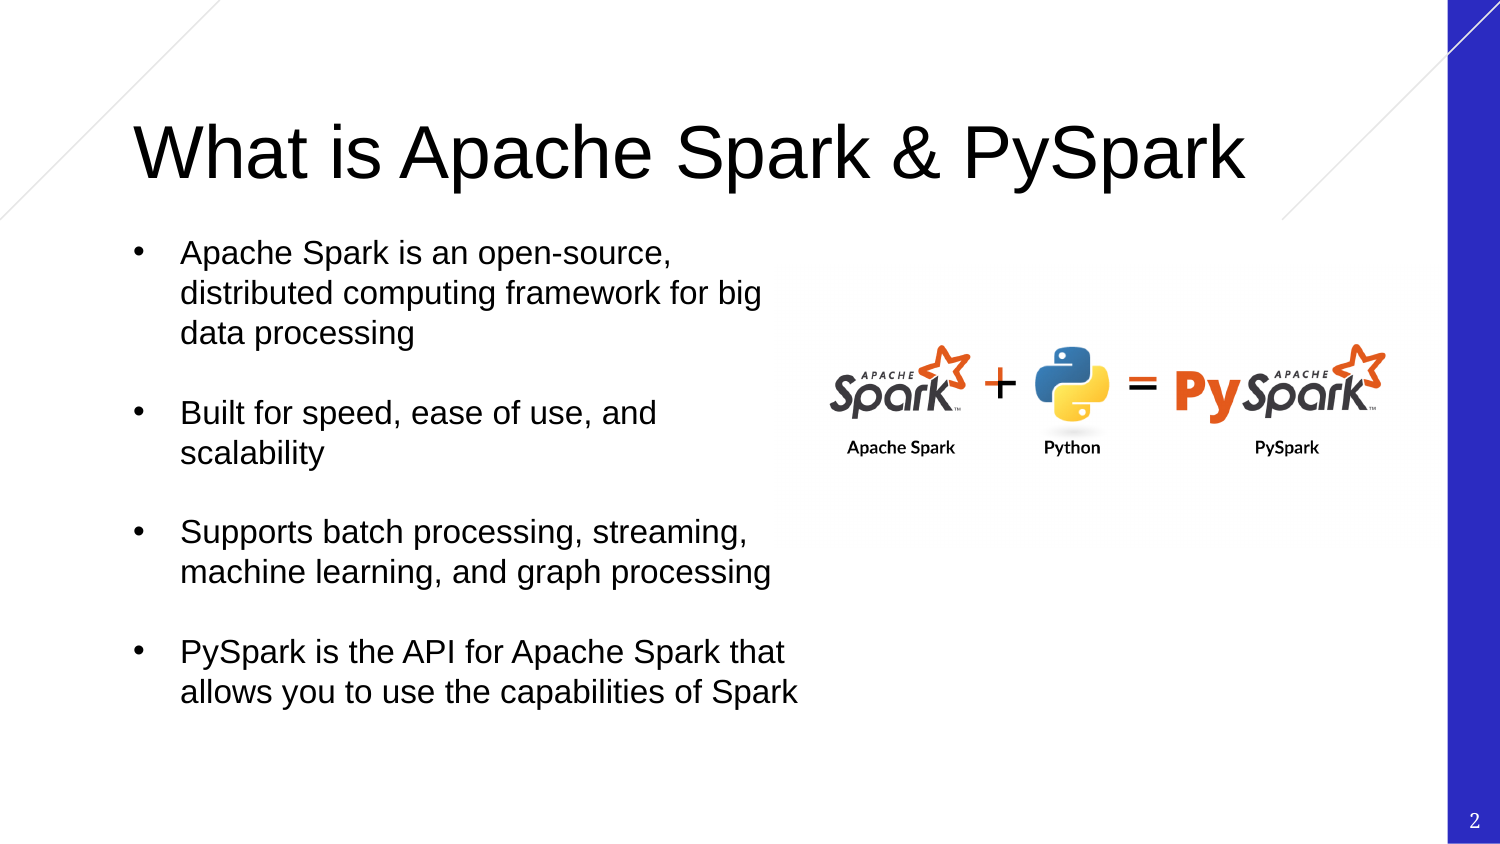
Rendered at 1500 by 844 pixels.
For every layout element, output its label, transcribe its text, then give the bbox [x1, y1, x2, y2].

text_box Apache Spark is an open-source, distributed computing framework for big data processing Built for speed, ease of use, and scalability Supports batch processing, streaming, machine learning, and graph processing PySpark is the API for Apache Spark that allows you to use the capabilities of Spark [118, 223, 824, 718]
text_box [1281, 0, 1500, 221]
picture [774, 264, 1442, 548]
slide_number 2 [1447, 799, 1500, 844]
title What is Apache Spark & PySpark [118, 88, 1276, 183]
